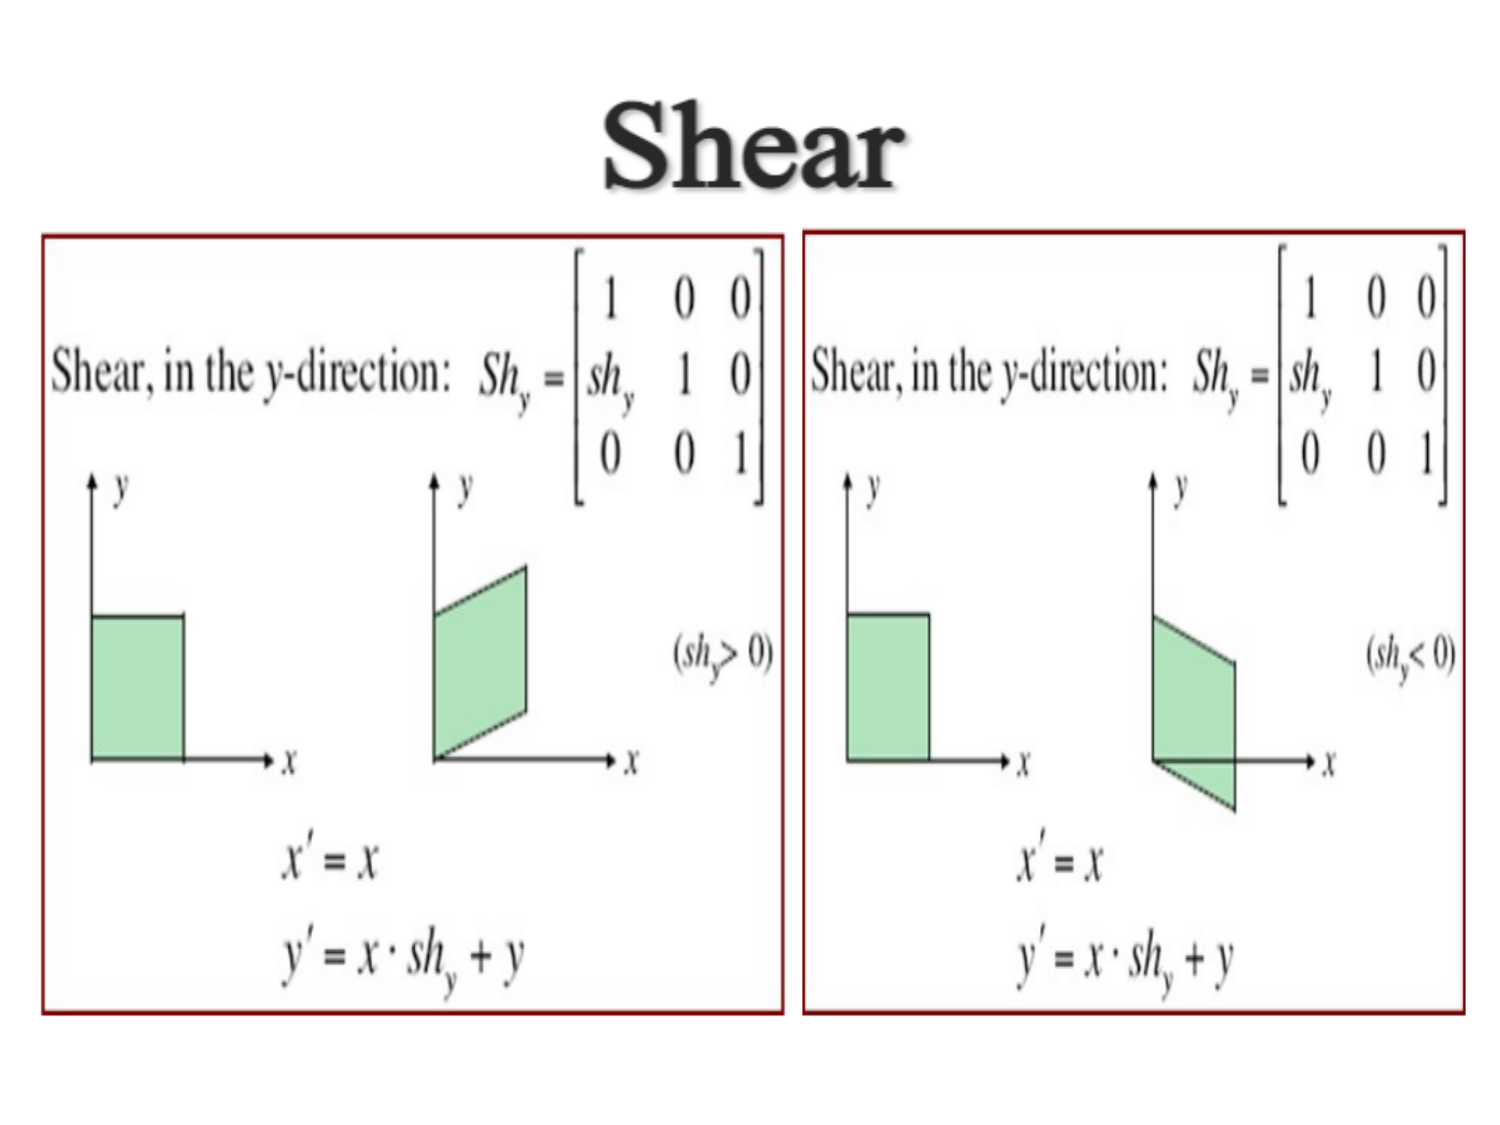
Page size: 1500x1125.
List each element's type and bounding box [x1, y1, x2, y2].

picture [37, 224, 788, 1026]
picture [799, 224, 1467, 1026]
picture [599, 74, 937, 201]
